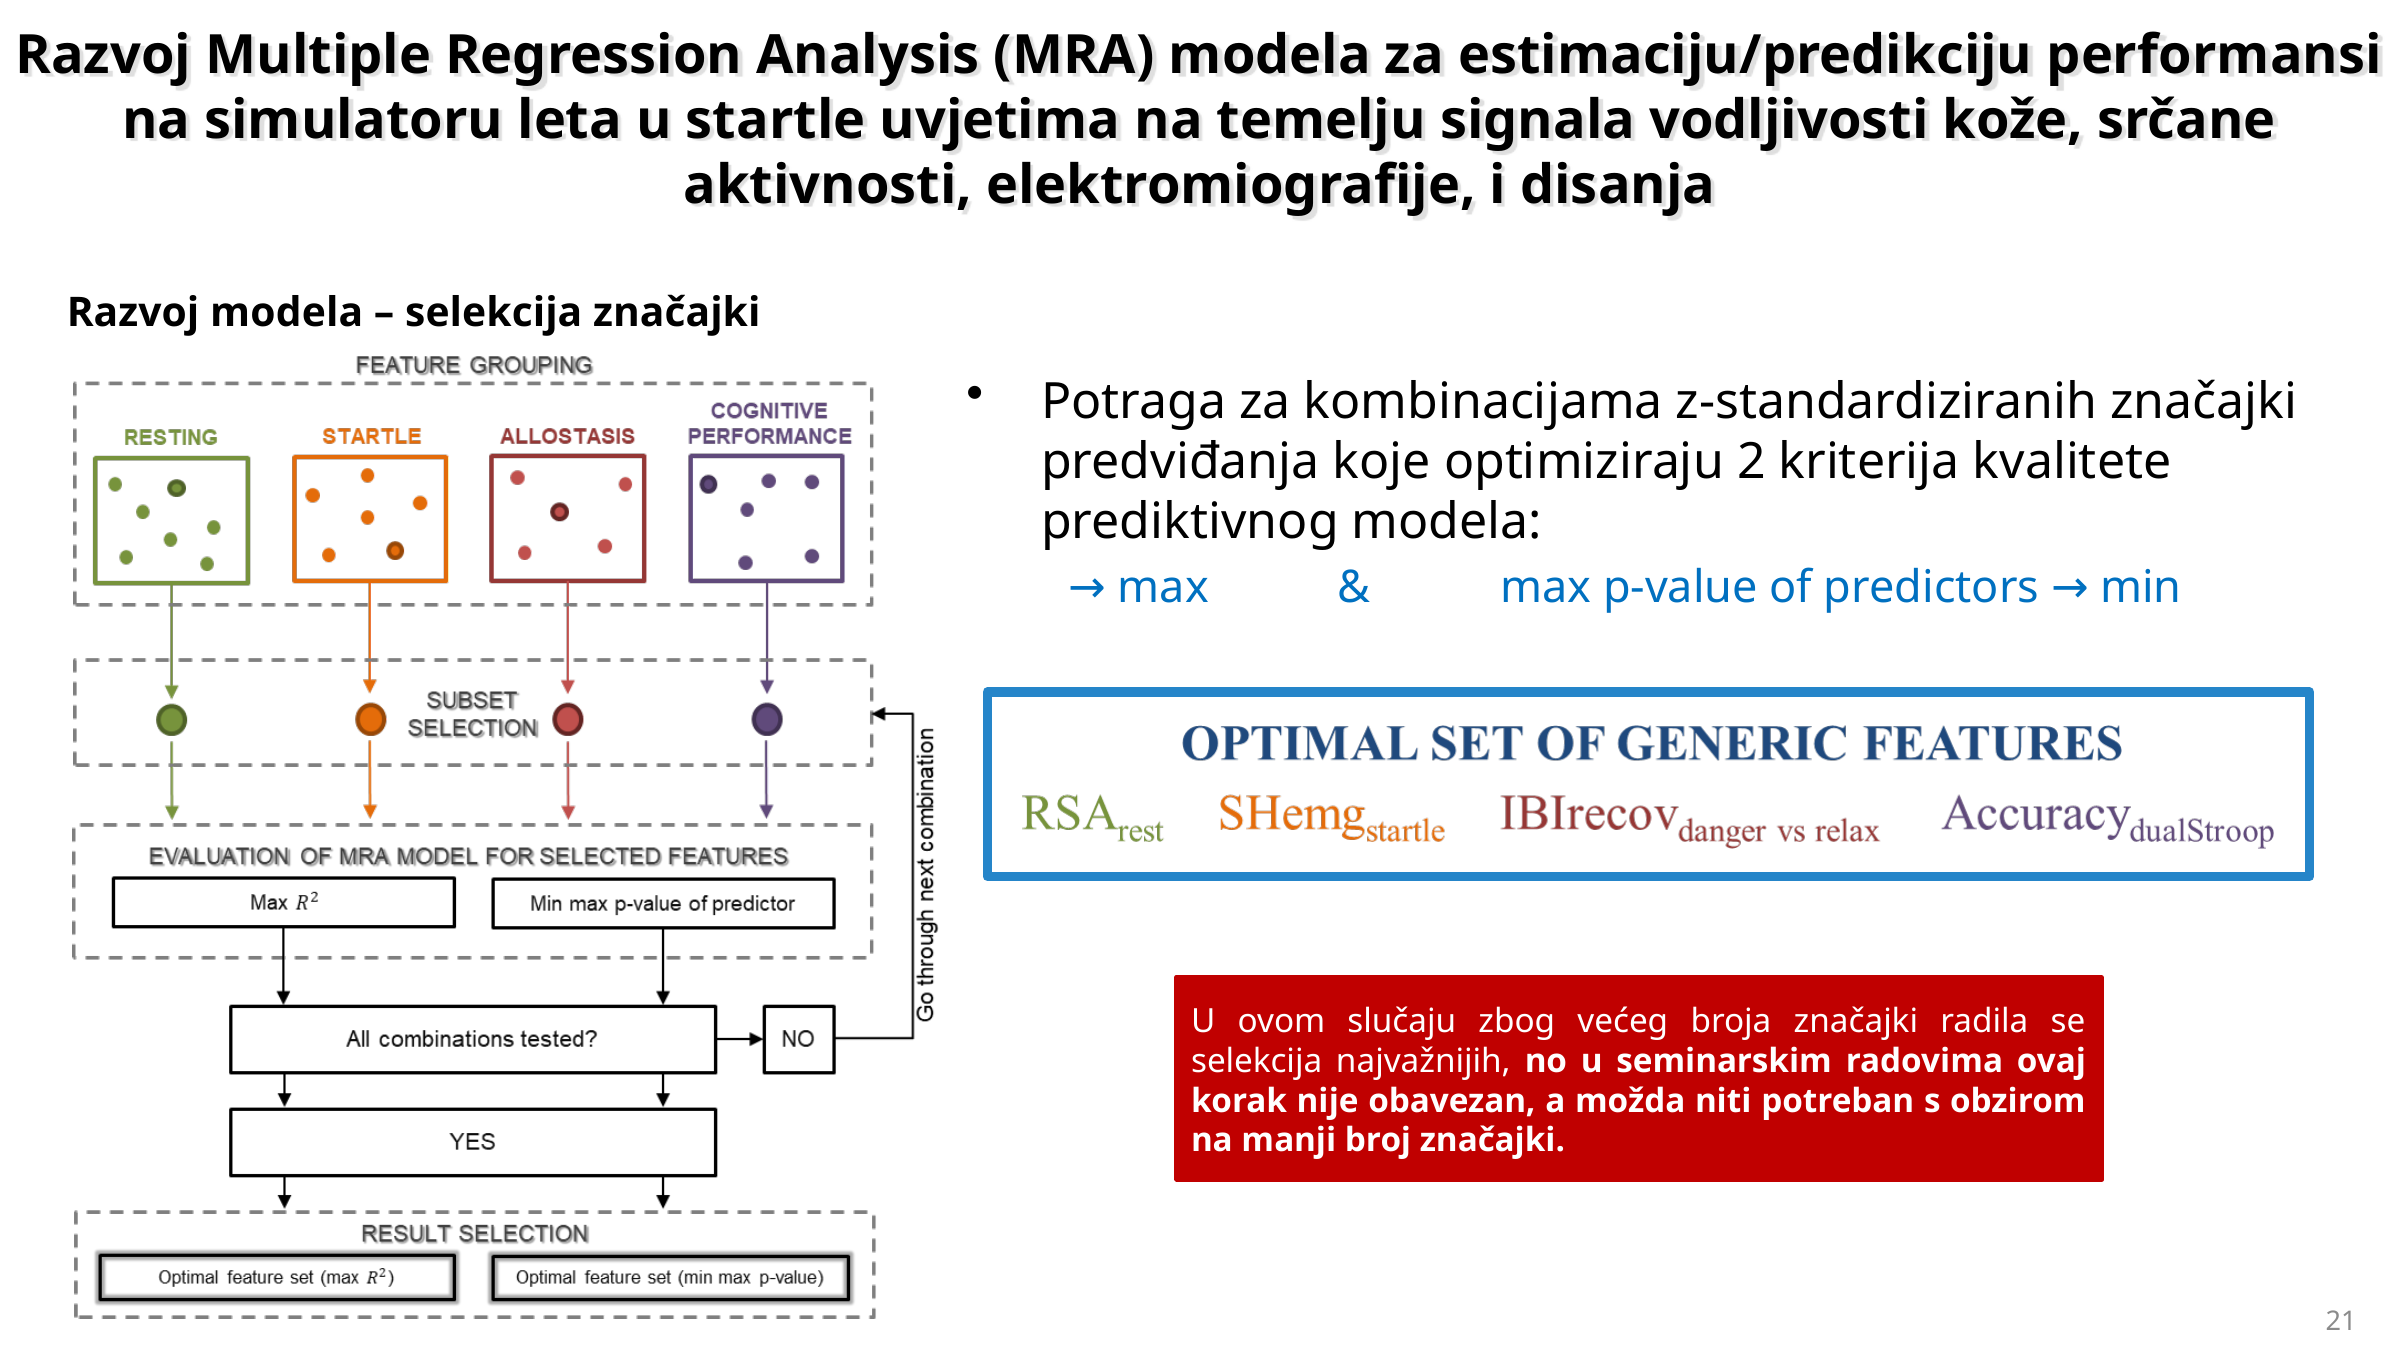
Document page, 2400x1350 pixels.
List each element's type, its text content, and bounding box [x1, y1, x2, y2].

picture [991, 696, 2306, 872]
slide_number 21 [1831, 1285, 2372, 1350]
list Razvoj modela – selekcija značajki [51, 277, 2346, 343]
text_box U ovom slučaju zbog većeg broja značajki radila se selekcija najvažnijih, no u seminarskim radovima ovaj korak nije obavezan, a možda niti potreban s obzirom na manji broj značajki. [1174, 975, 2104, 1182]
picture [72, 342, 952, 1320]
text_box [956, 645, 1810, 711]
title Razvoj Multiple Regression Analysis (MRA) modela za estimaciju/predikciju performansi na simulatoru leta u startle uvjetima na temelju signala vodljivosti kože, srčane aktivnosti, elektromiografije, i disanja [0, 9, 2400, 222]
